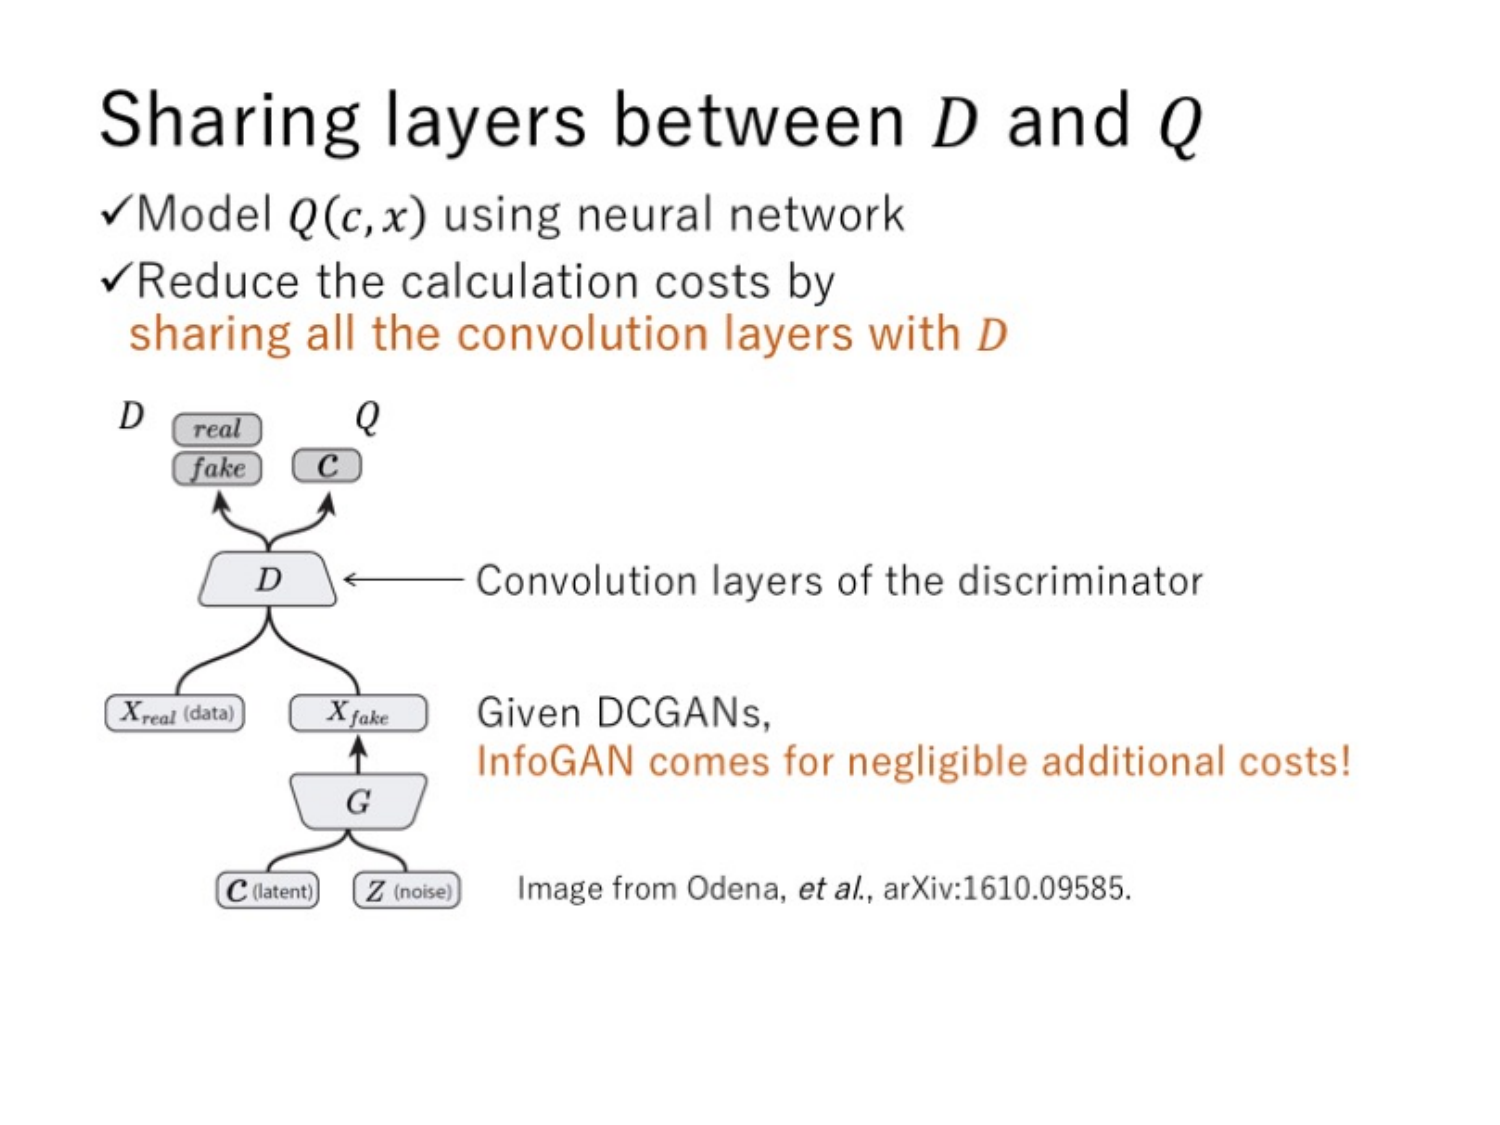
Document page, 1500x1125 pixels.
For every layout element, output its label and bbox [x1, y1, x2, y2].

picture [52, 30, 1388, 955]
